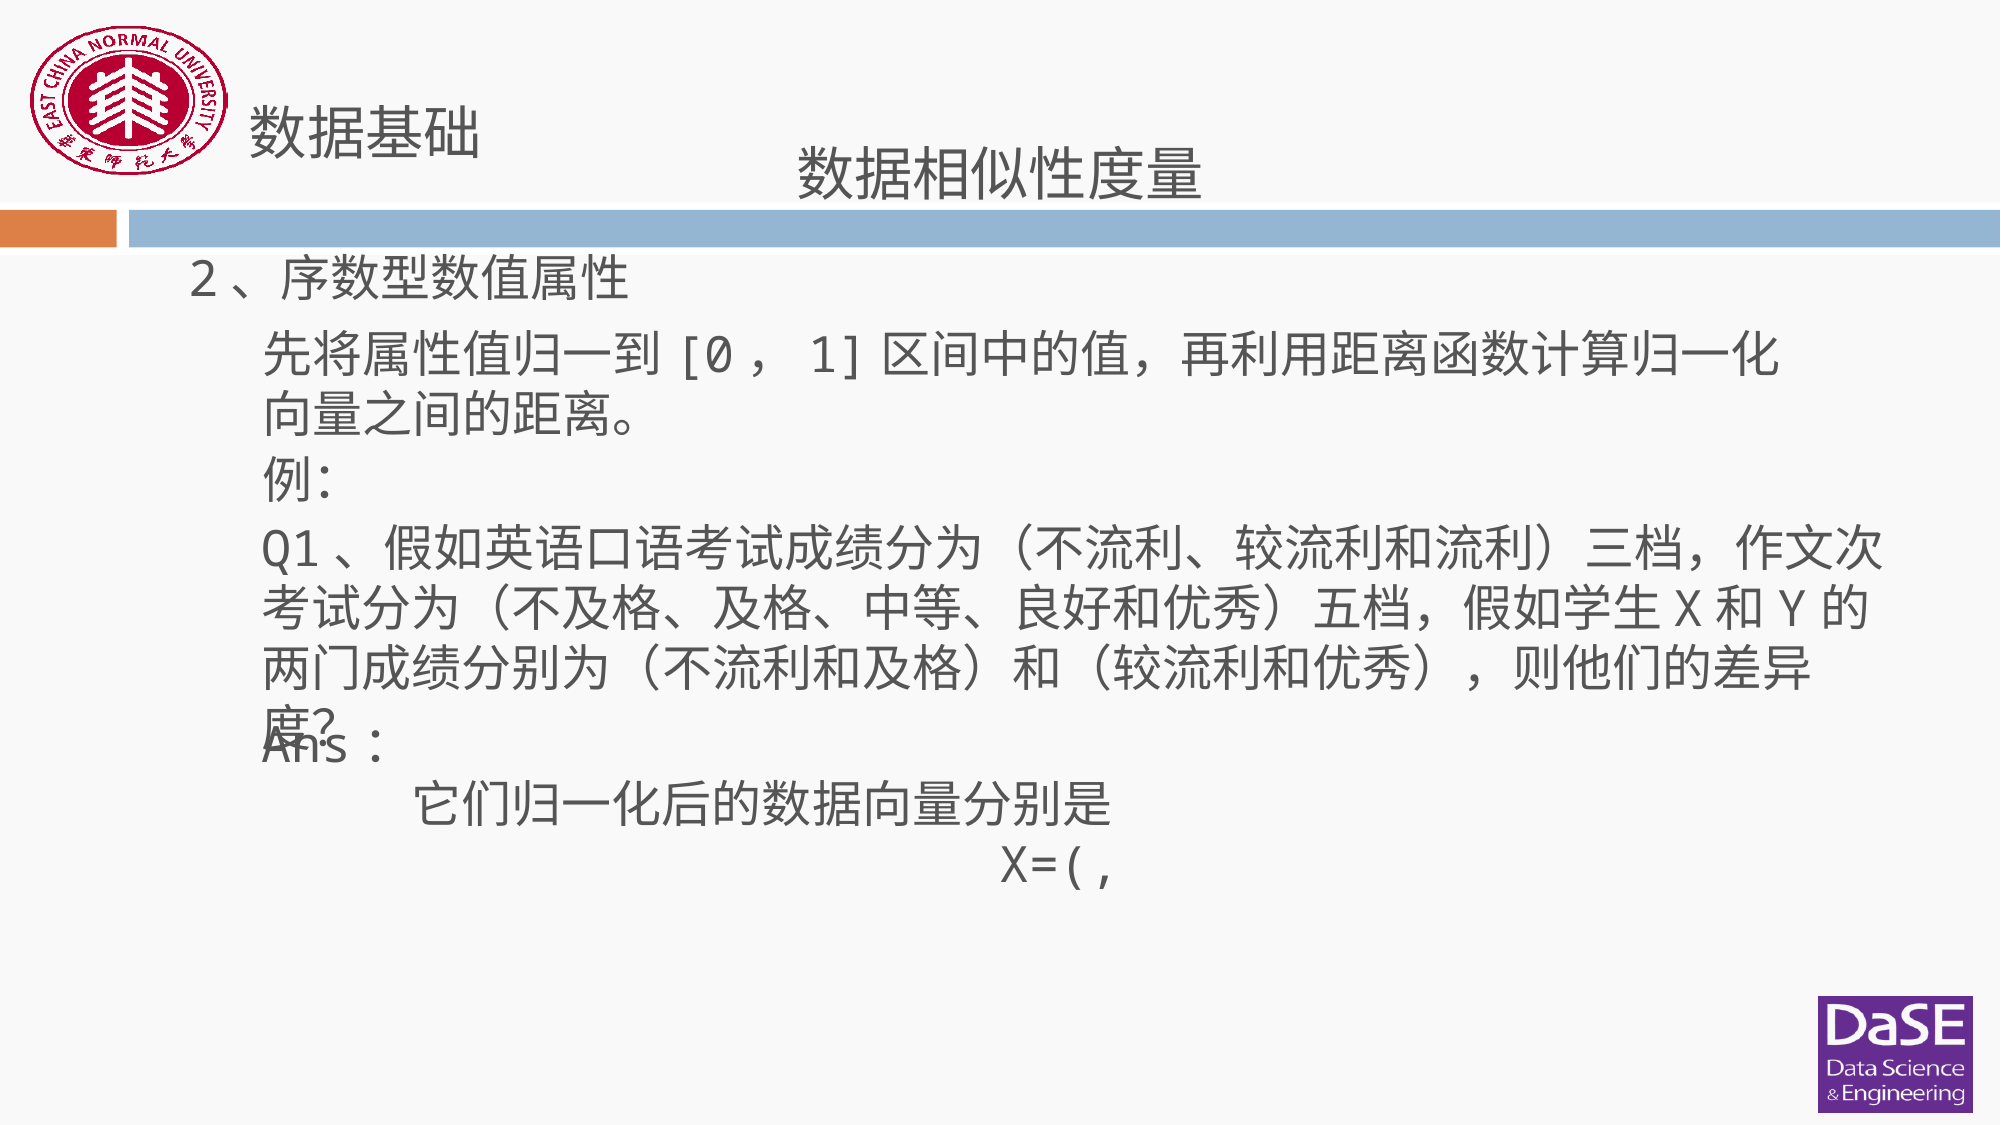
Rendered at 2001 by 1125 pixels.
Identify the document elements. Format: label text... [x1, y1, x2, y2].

text_box 先将属性值归一到[0，1]区间中的值，再利用距离函数计算归一化向量之间的距离。 [247, 314, 1804, 450]
text_box 数据基础 [234, 88, 497, 174]
text_box 2、序数型数值属性 [173, 239, 646, 315]
text_box 数据相似性度量 [781, 130, 1219, 215]
text_box 例： [247, 440, 378, 508]
picture [1818, 996, 1973, 1113]
picture [30, 26, 228, 175]
text_box Q1、假如英语口语考试成绩分为（不流利、较流利和流利）三档，作文次考试分为（不及格、及格、中等、良好和优秀）五档，假如学生X和Y的两门成绩分别为（不流利和及格）和（较流利和优秀），则他们的差异度？ [247, 508, 1902, 764]
